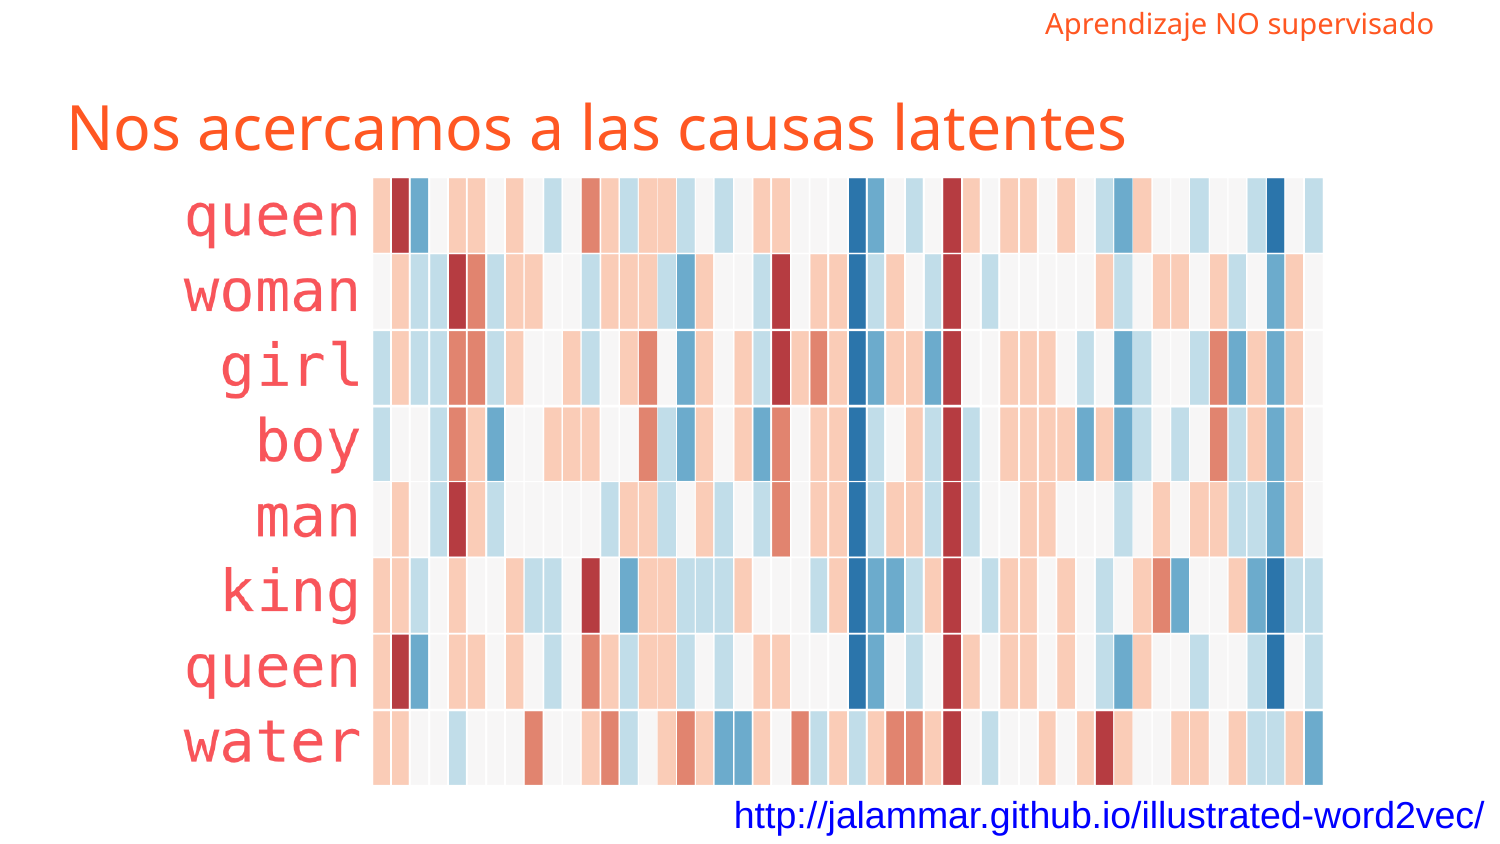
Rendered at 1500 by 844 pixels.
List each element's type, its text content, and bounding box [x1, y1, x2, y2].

text_box http://jalammar.github.io/illustrated-word2vec/ [691, 776, 1500, 844]
picture [167, 172, 1330, 794]
title Nos acercamos a las causas latentes [51, 72, 1449, 167]
